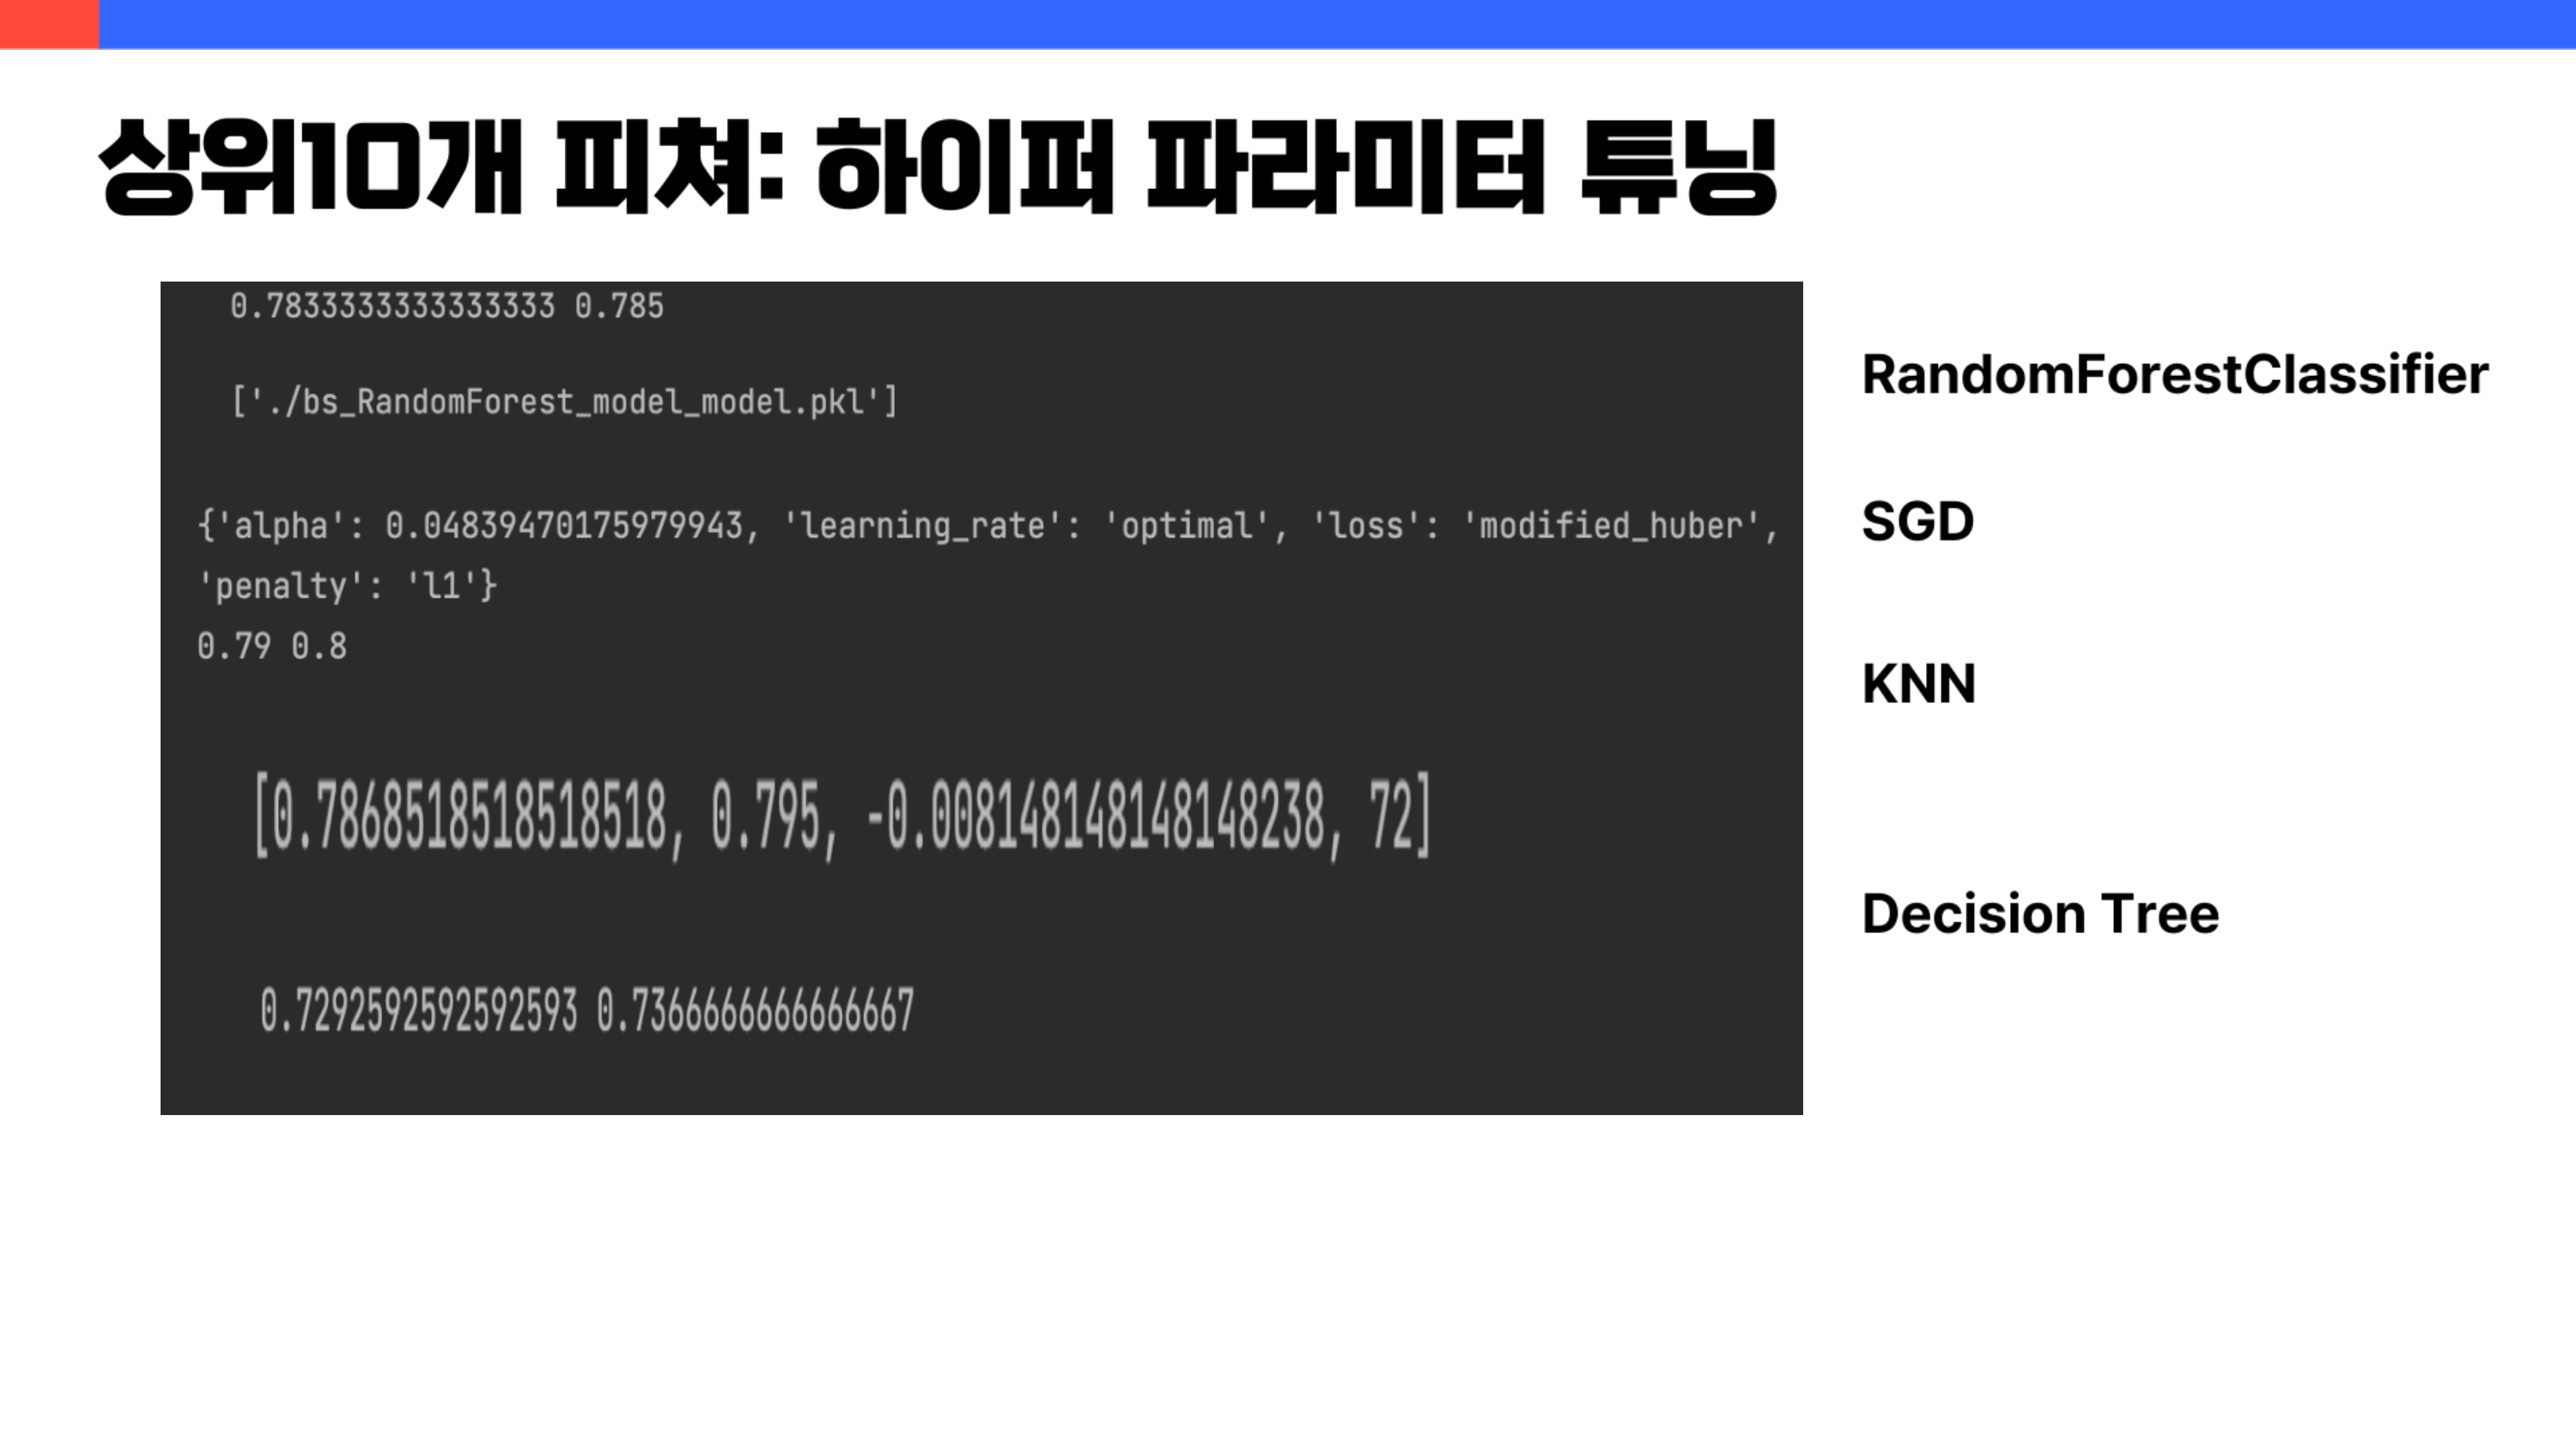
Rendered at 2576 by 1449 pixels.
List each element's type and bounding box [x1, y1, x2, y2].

picture [1842, 612, 2034, 771]
picture [66, 54, 2547, 1115]
picture [0, 0, 2576, 50]
picture [1842, 856, 2272, 1003]
